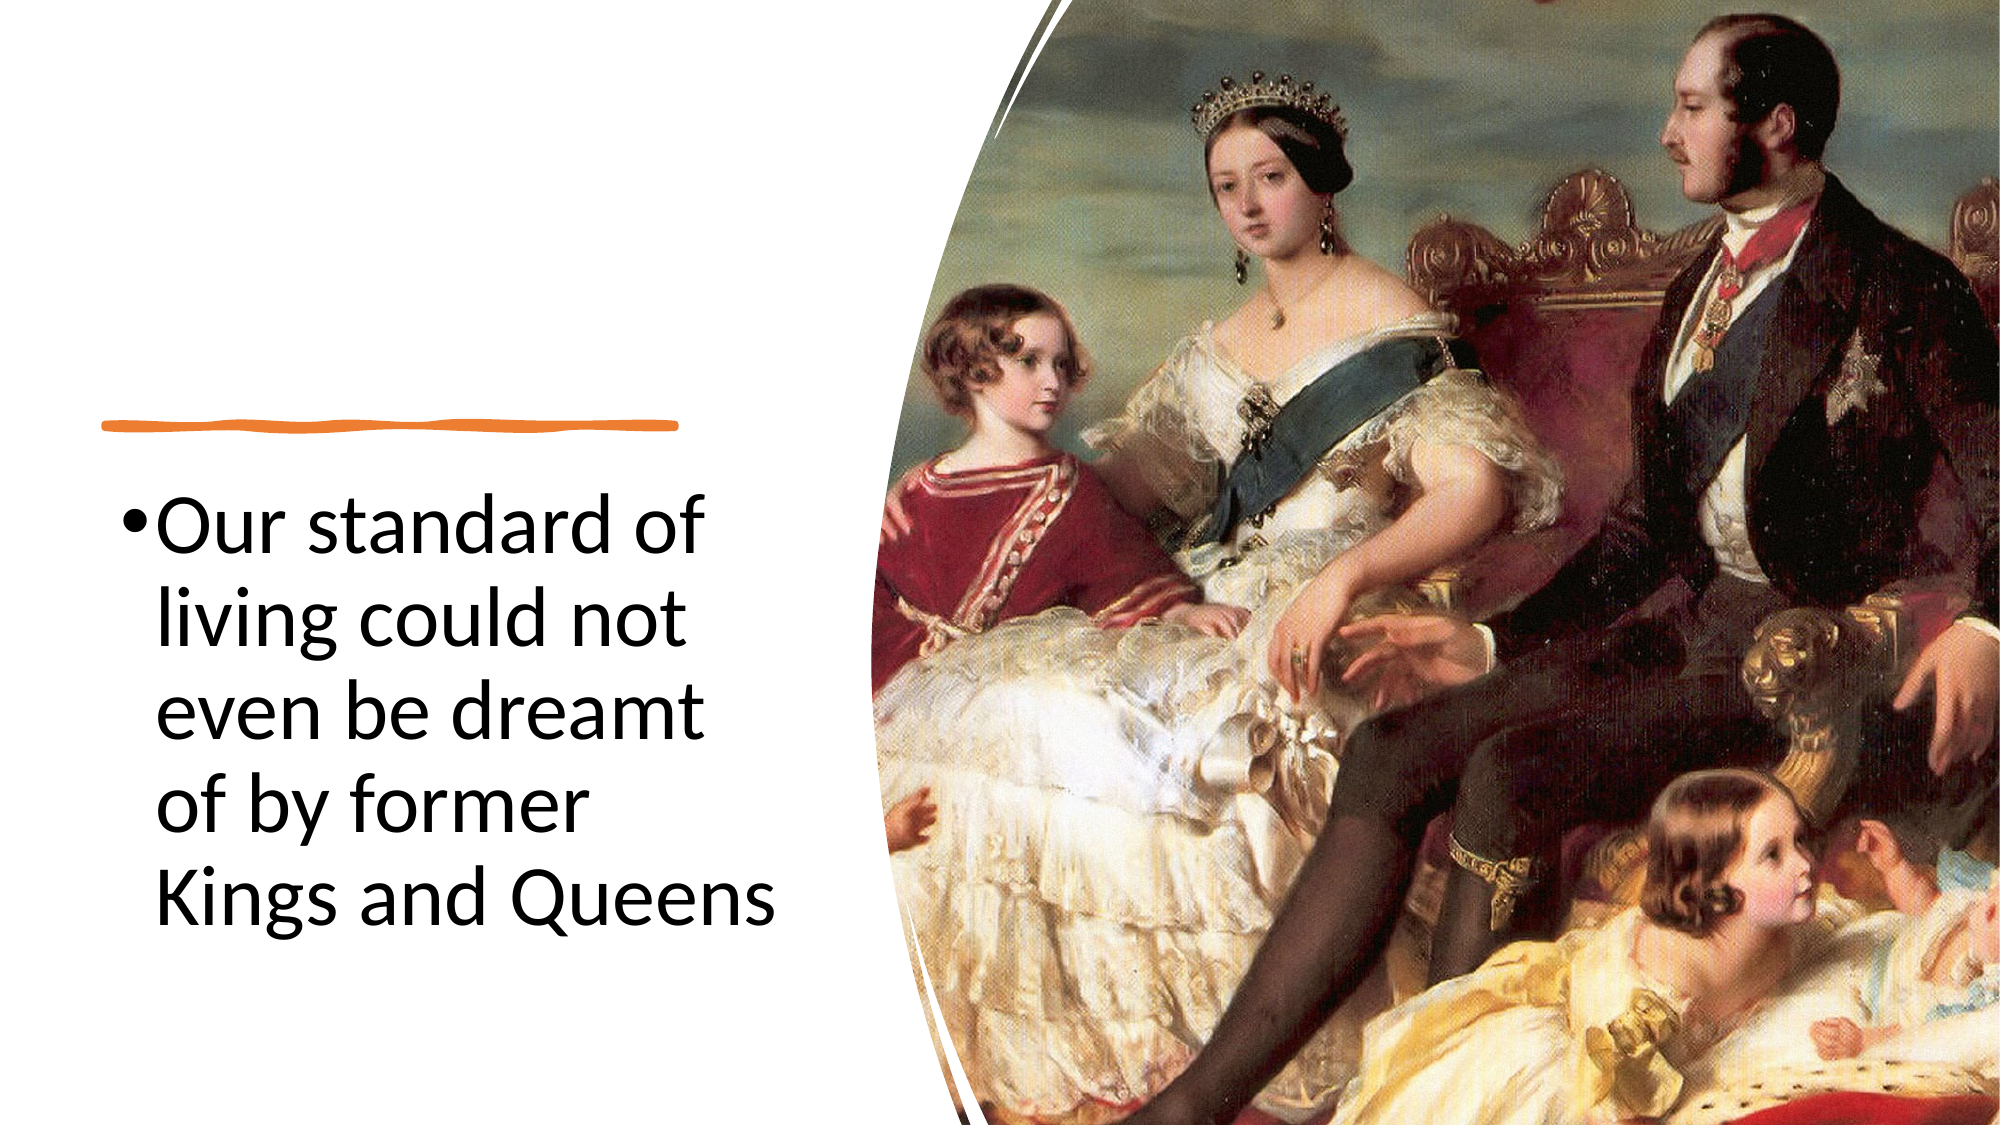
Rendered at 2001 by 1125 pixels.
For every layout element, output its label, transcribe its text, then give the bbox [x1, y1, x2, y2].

list Our standard of living could not even be dreamt of by former Kings and Queens [105, 471, 802, 1016]
picture [871, 0, 2000, 1125]
text_box [0, 0, 871, 1125]
text_box [103, 421, 676, 431]
